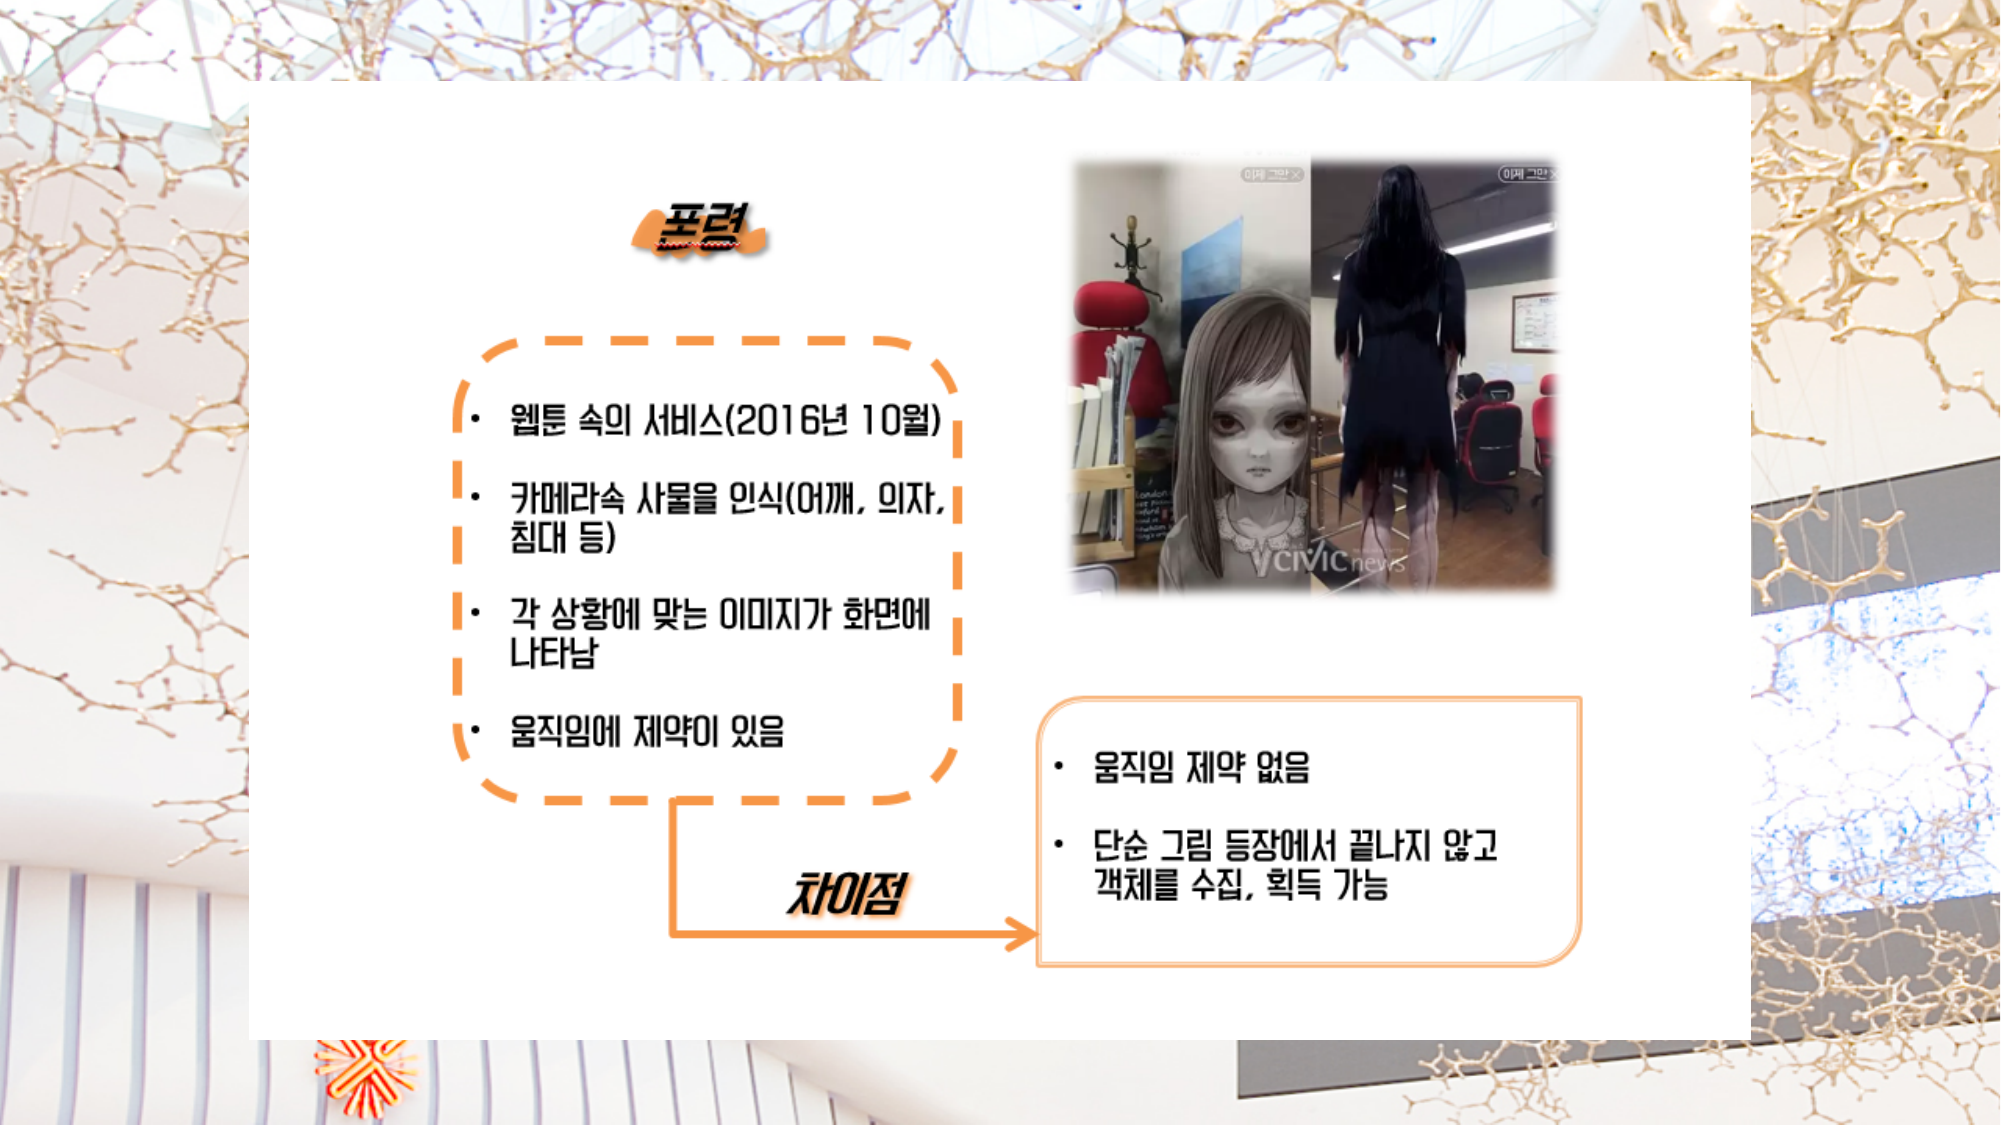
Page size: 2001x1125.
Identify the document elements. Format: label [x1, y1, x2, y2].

text_box [249, 81, 1751, 1040]
picture [0, 0, 2001, 1125]
